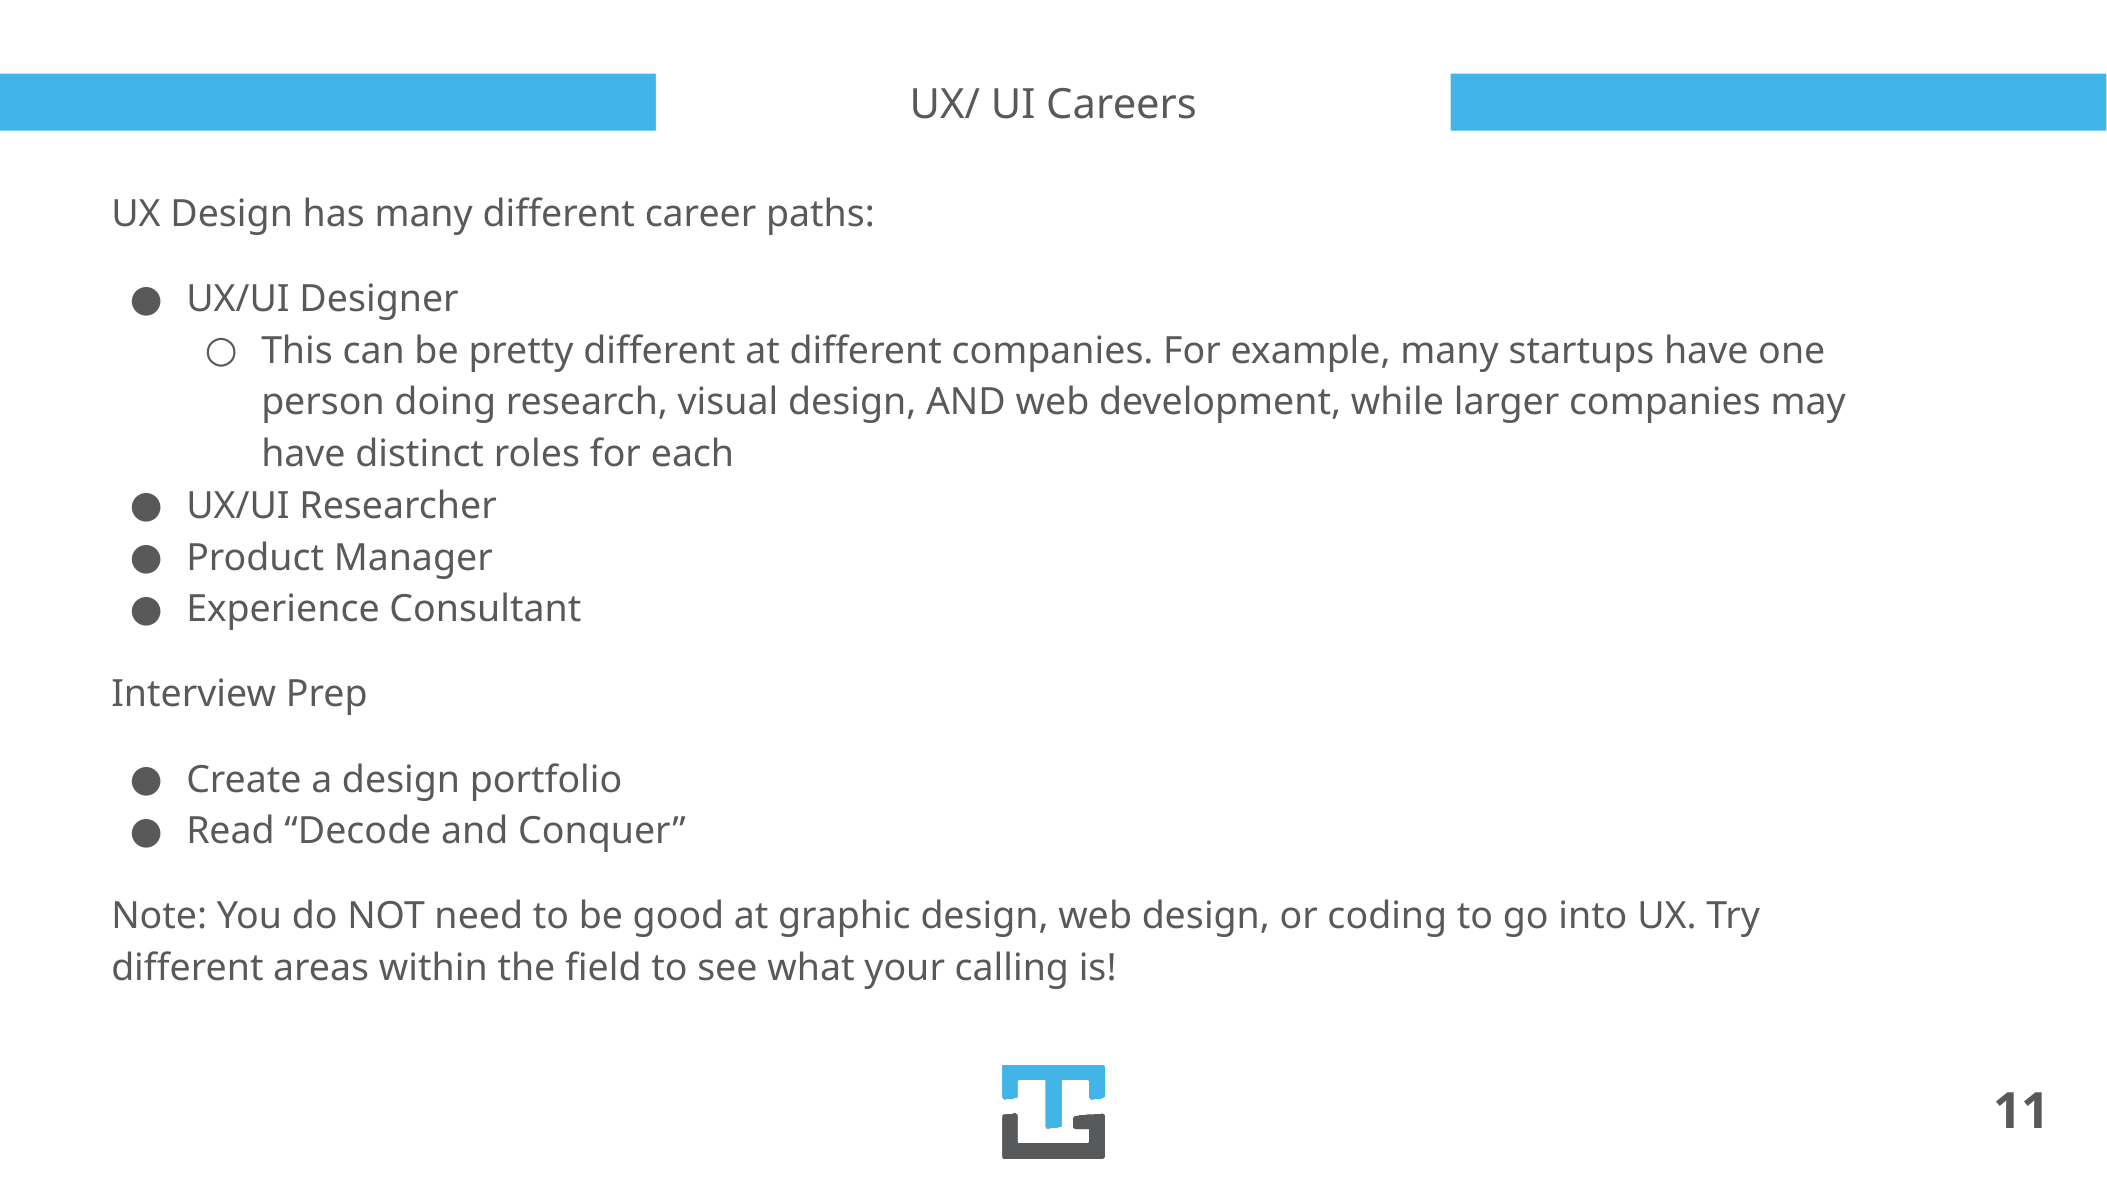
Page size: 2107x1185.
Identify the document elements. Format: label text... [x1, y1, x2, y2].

picture [965, 1065, 1141, 1161]
text_box UX Design has many different career paths: UX/UI Designer This can be pretty different at different companies. For example, many startups have one person doing research, visual design, AND web development, while larger companies may have distinct roles for each UX/UI Researcher Product Manager Experience Consultant Interview Prep Create a design portfolio Read “Decode and Conquer” Note: You do NOT need to be good at graphic design, web design, or coding to go into UX. Try different areas within the field to see what your calling is! [96, 167, 1908, 744]
title UX/ UI Careers [655, 61, 1451, 143]
